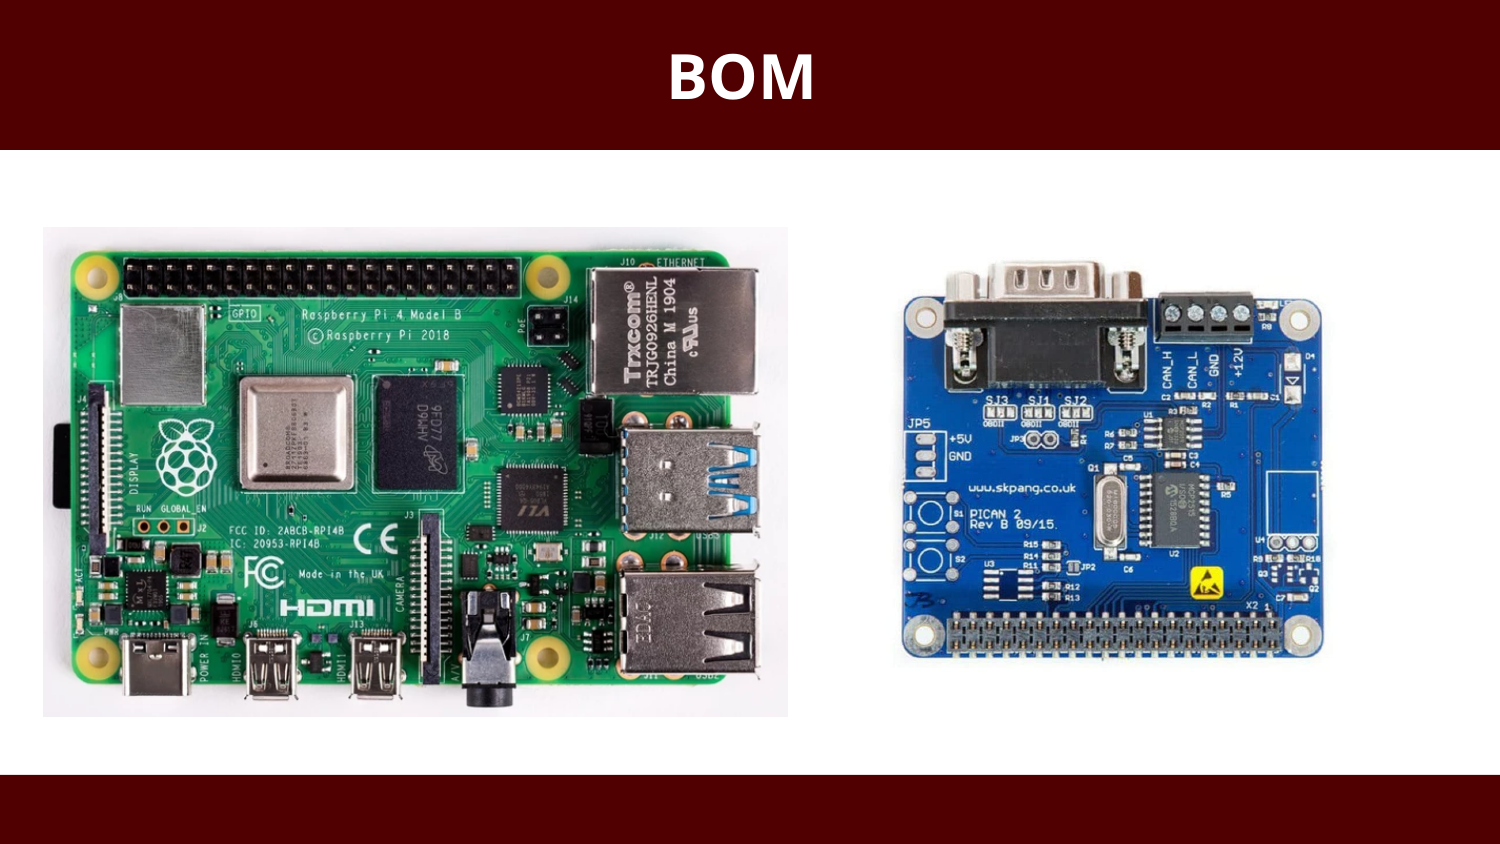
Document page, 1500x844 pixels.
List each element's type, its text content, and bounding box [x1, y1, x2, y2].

picture [43, 227, 788, 718]
title BOM [0, 0, 1500, 150]
picture [812, 174, 1388, 751]
title [0, 774, 1500, 844]
